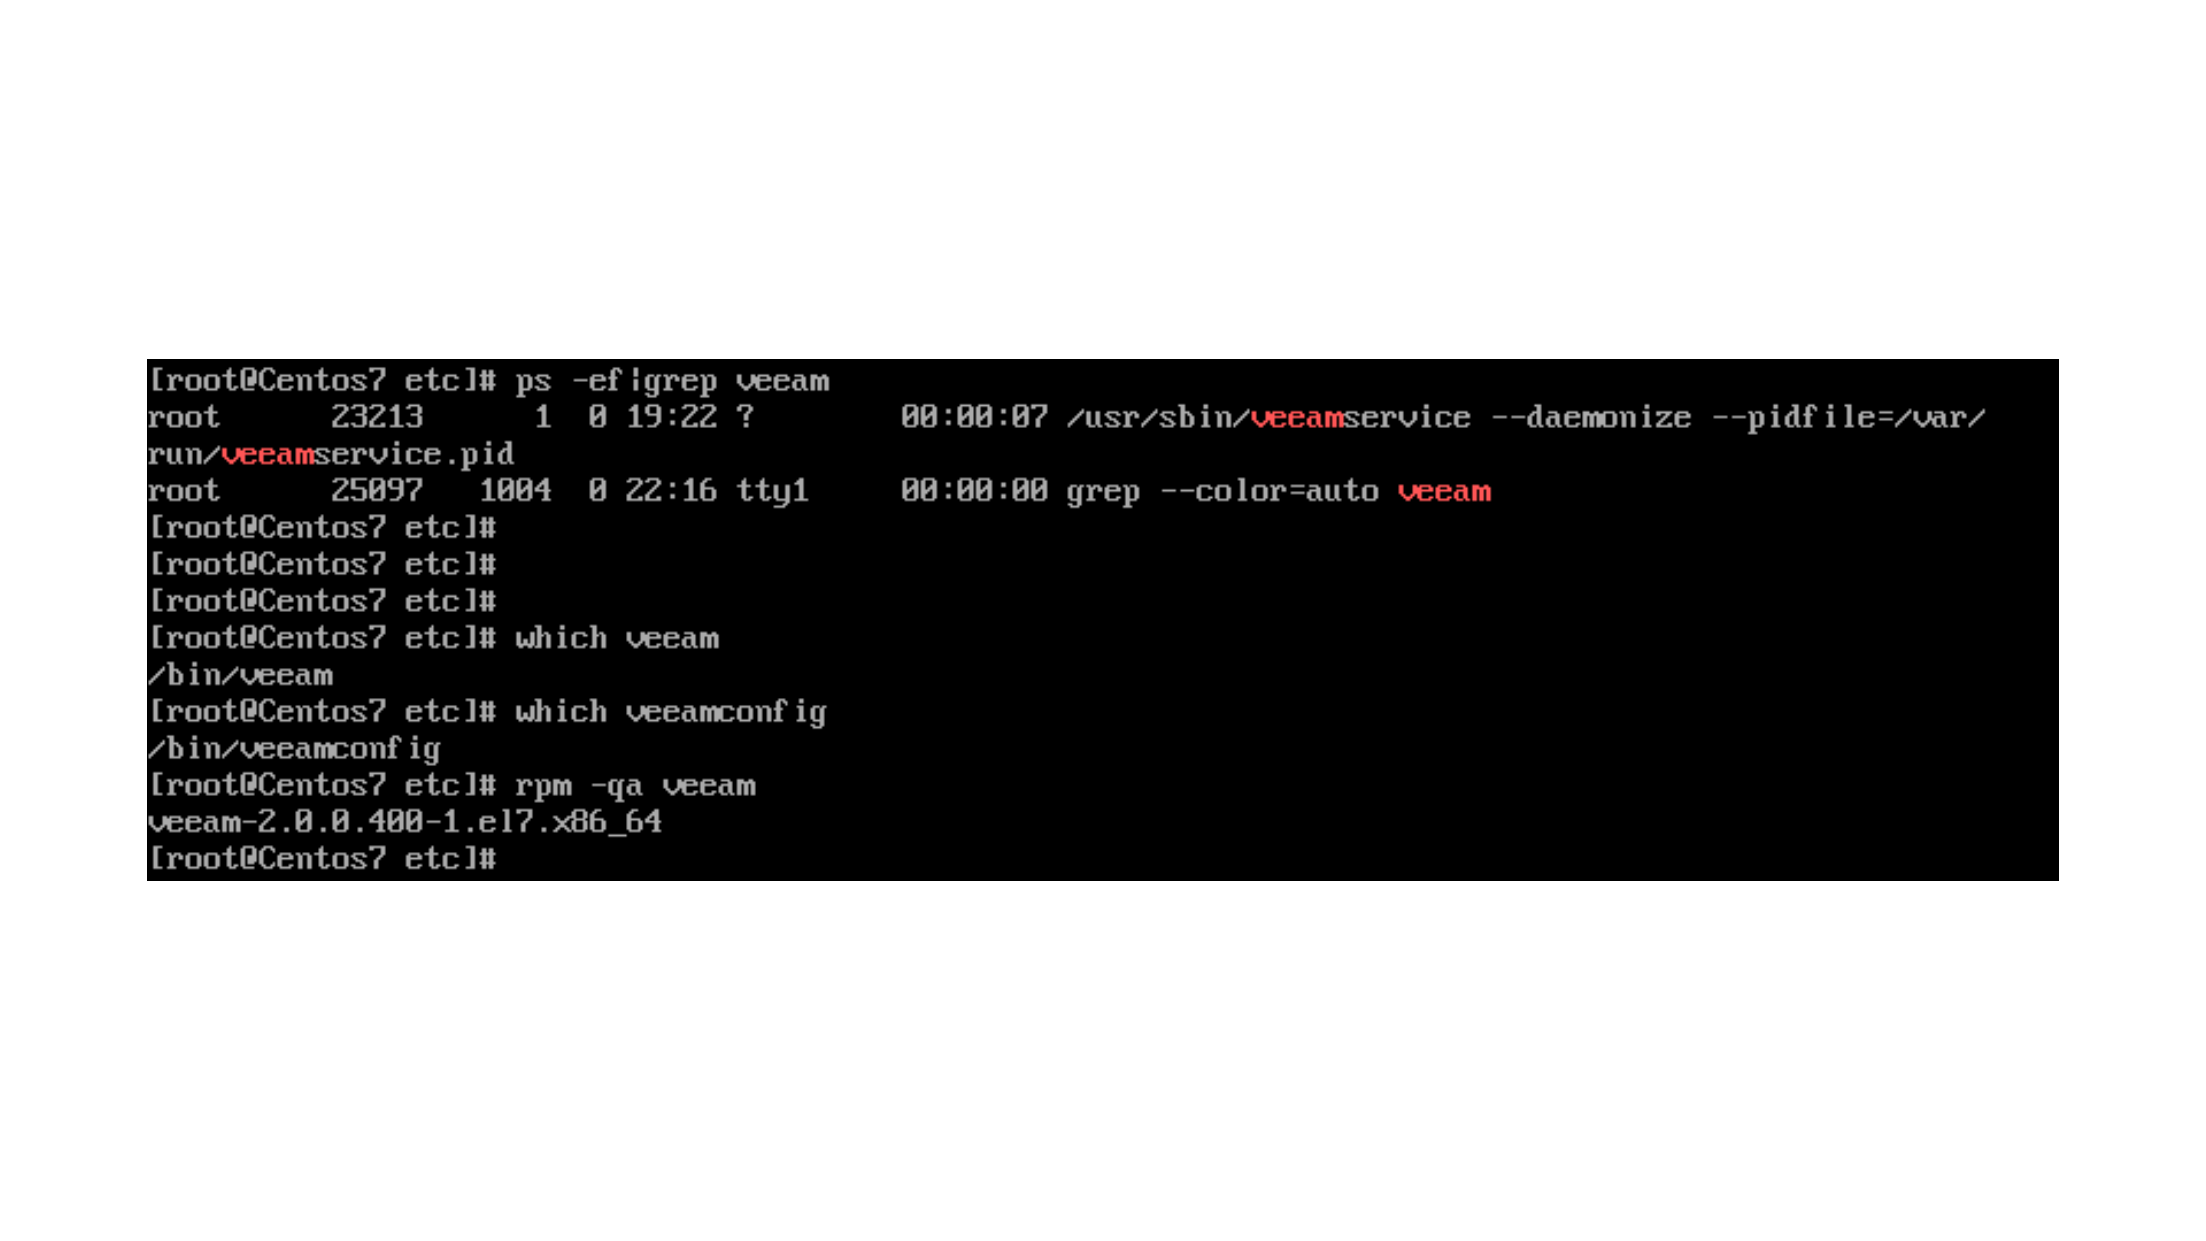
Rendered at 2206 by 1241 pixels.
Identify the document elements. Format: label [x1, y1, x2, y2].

picture [146, 359, 2059, 882]
